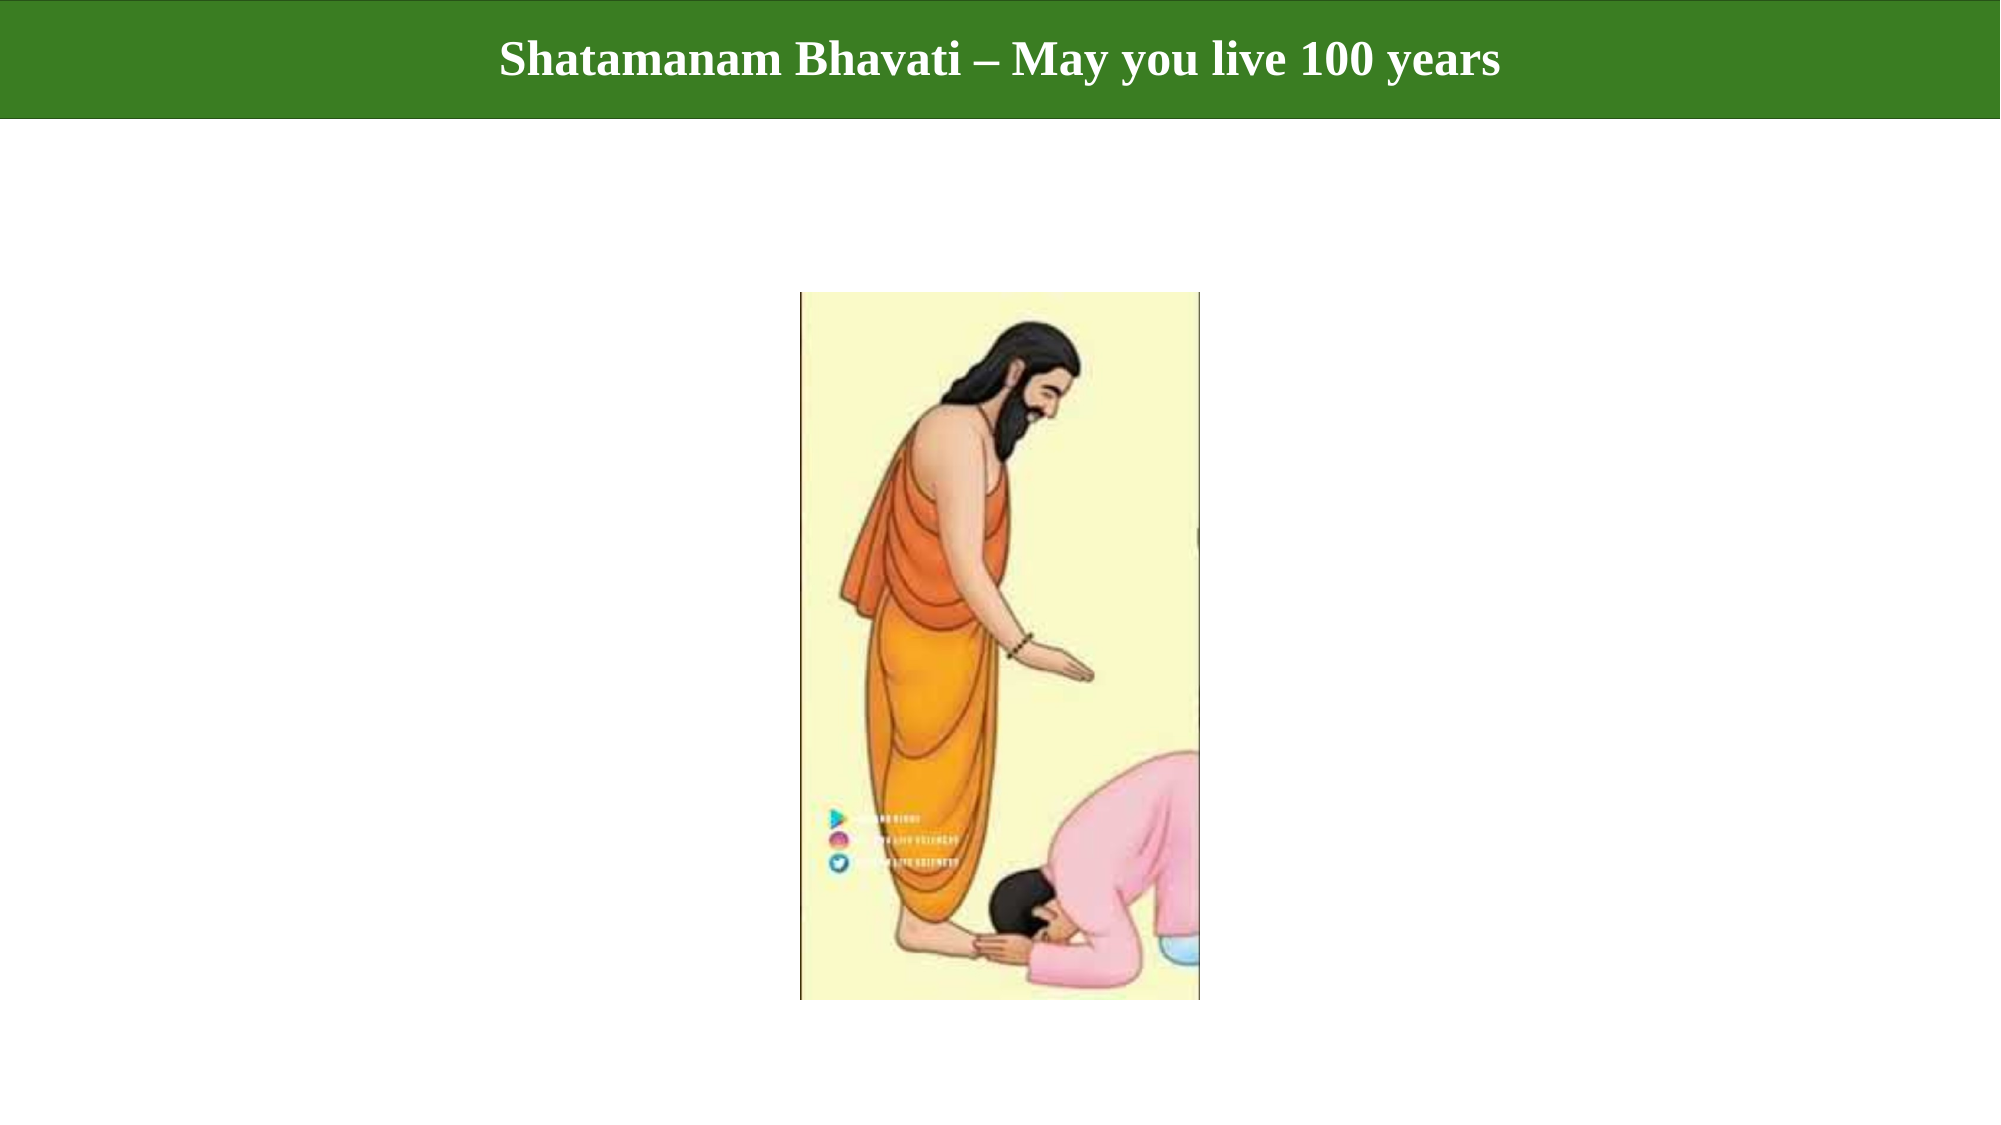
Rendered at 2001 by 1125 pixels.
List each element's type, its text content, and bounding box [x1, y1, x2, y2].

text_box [799, 291, 1201, 1001]
title Shatamanam Bhavati – May you live 100 years [0, 0, 2000, 119]
